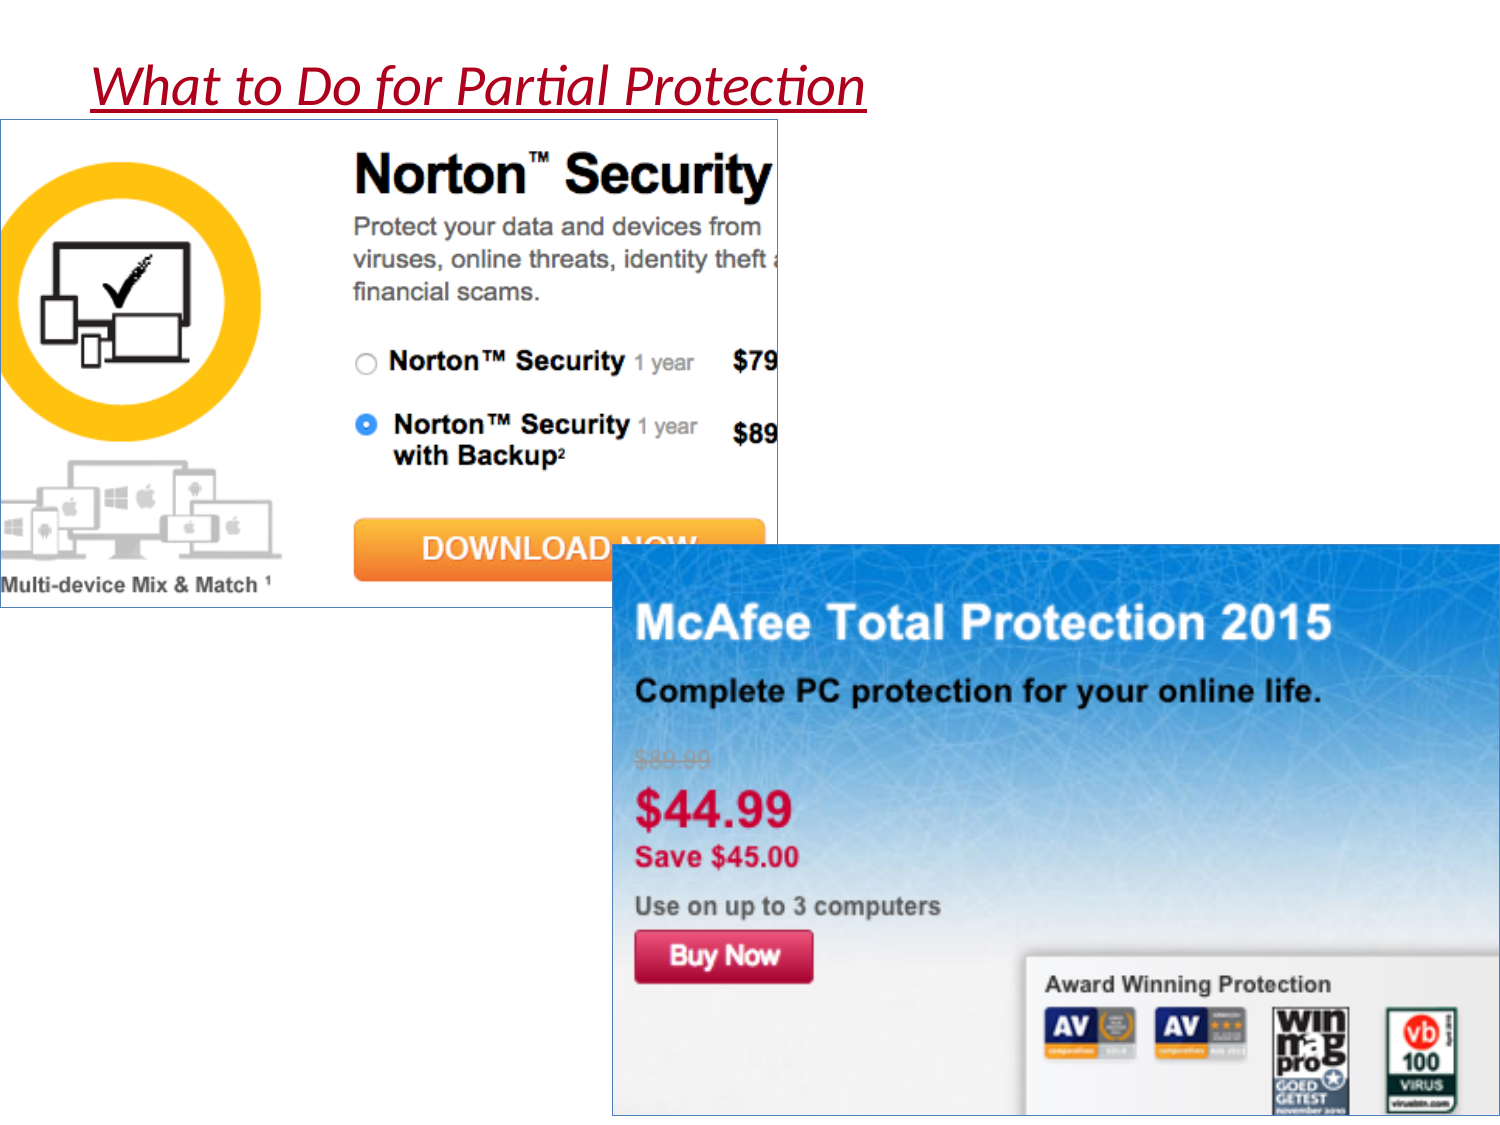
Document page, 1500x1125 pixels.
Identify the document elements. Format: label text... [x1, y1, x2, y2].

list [0, 119, 778, 608]
picture [612, 544, 1500, 1116]
title What to Do for Partial Protection [75, 45, 1425, 120]
